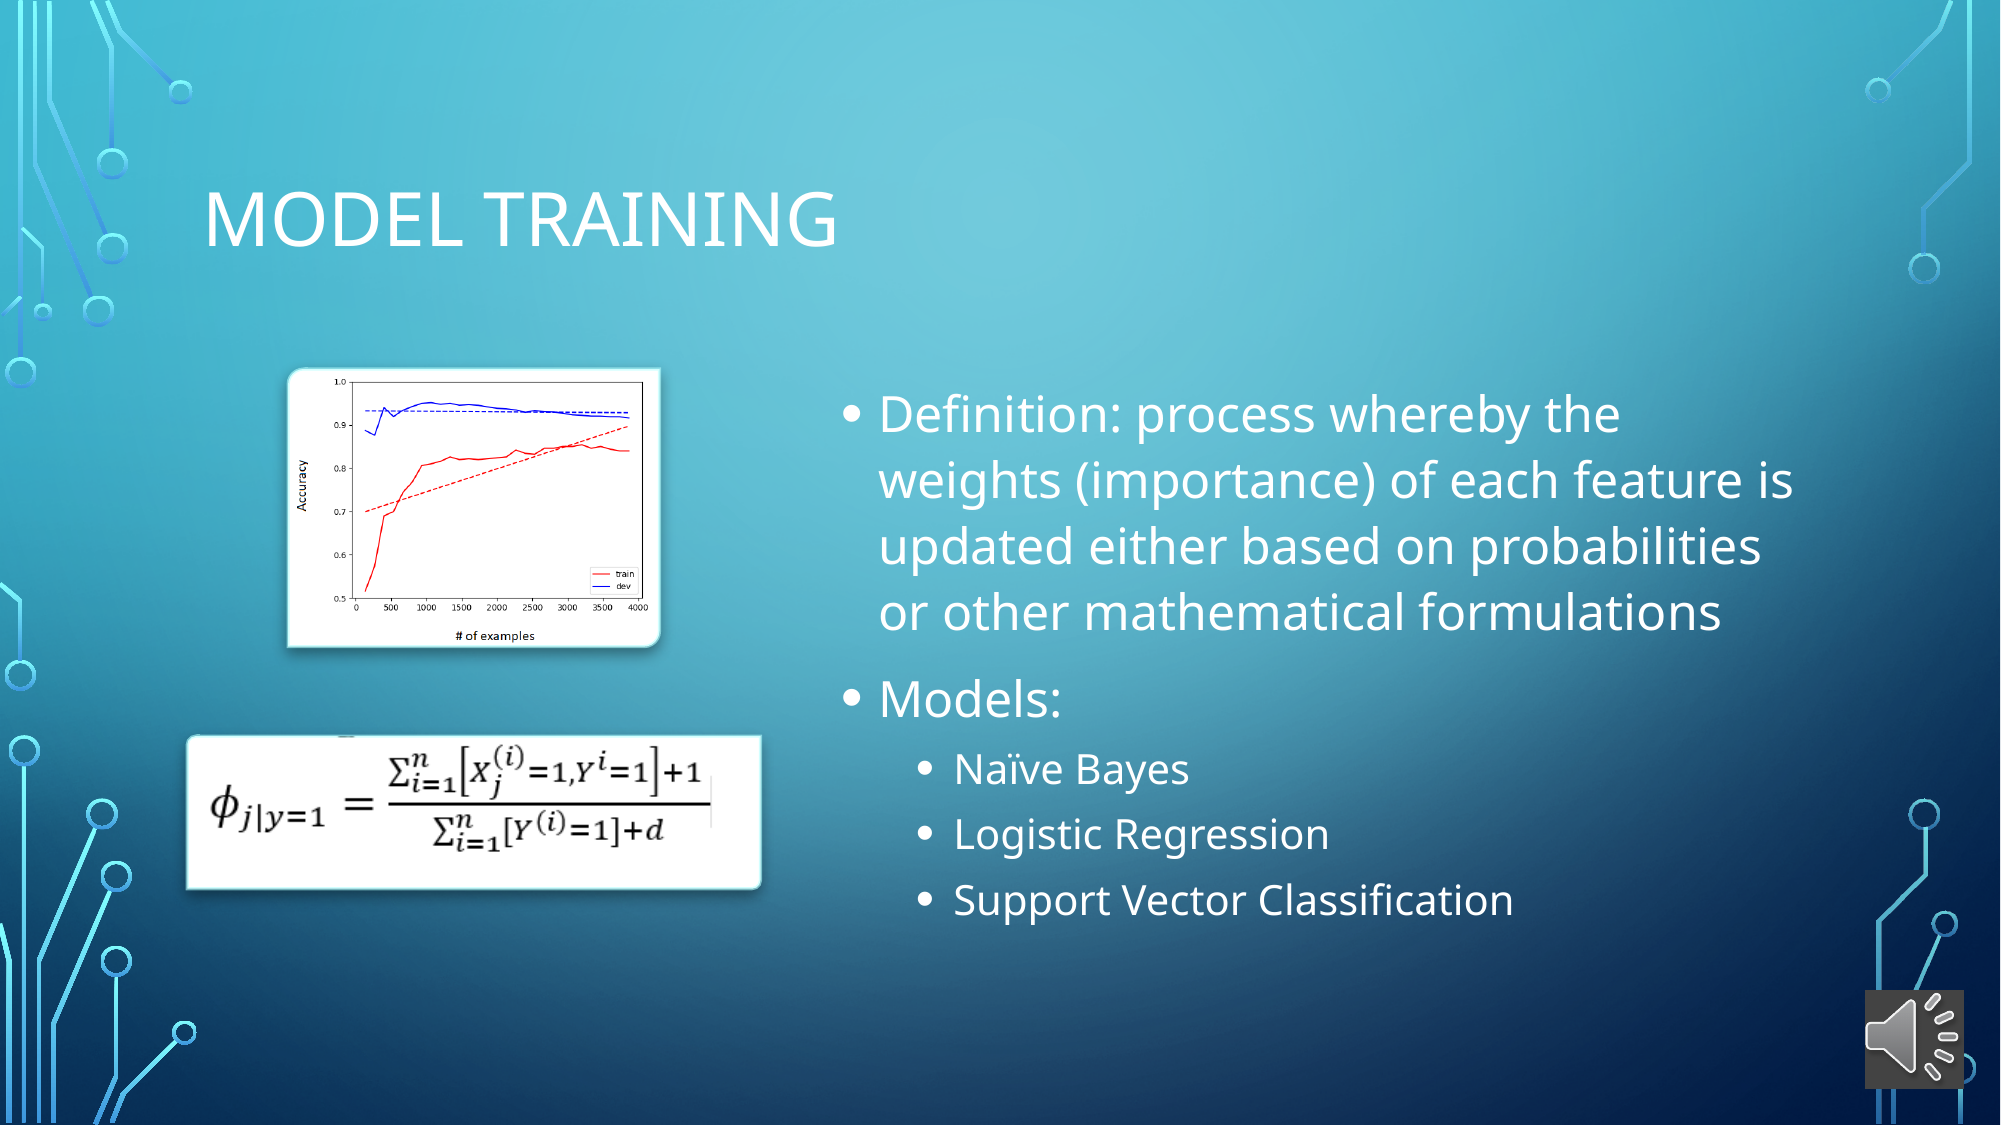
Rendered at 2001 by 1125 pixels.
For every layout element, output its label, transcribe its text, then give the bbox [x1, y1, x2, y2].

picture [1864, 989, 1965, 1090]
picture [287, 368, 660, 647]
list Definition: process whereby the weights (importance) of each feature is updated either based on probabilities or other mathematical formulations Models: Naïve Bayes Logistic Regression Support Vector Classification [825, 369, 1813, 950]
picture [186, 735, 761, 889]
title Model Training [187, 101, 1813, 344]
